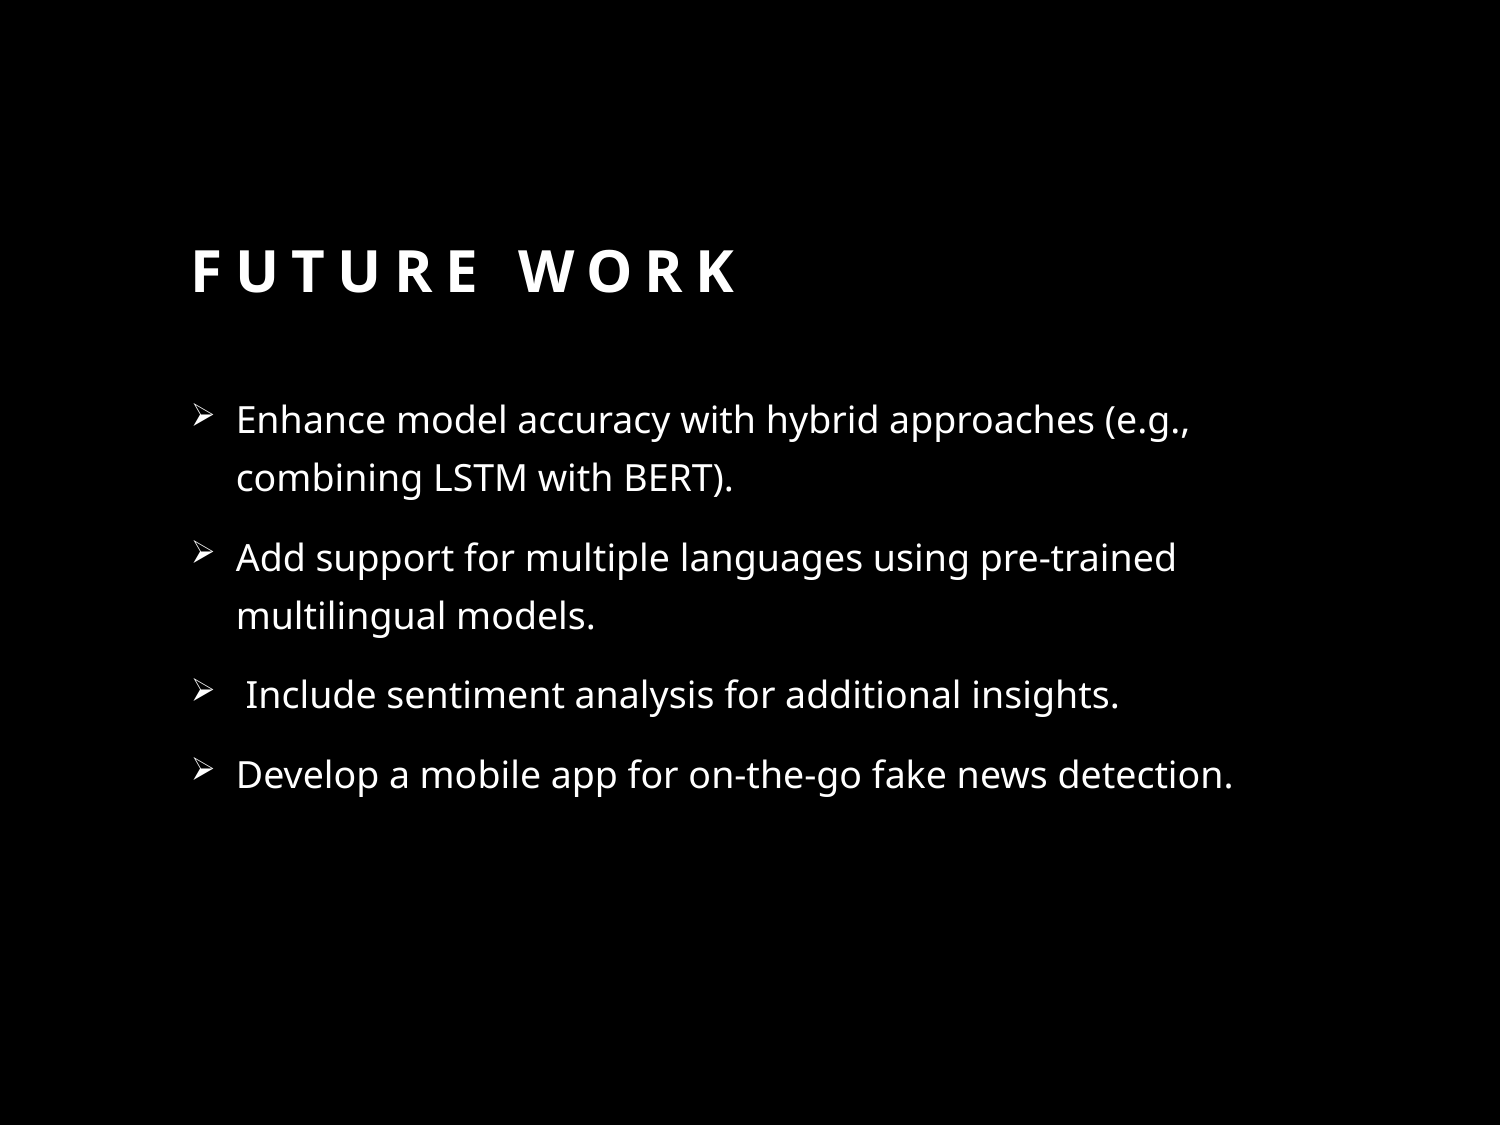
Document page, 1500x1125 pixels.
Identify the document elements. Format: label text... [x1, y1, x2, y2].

title Future work [175, 171, 1313, 313]
list Enhance model accuracy with hybrid approaches (e.g., combining LSTM with BERT). Add support for multiple languages using pre-trained multilingual models. Include sentiment analysis for additional insights. Develop a mobile app for on-the-go fake news detection. [175, 375, 1313, 1000]
